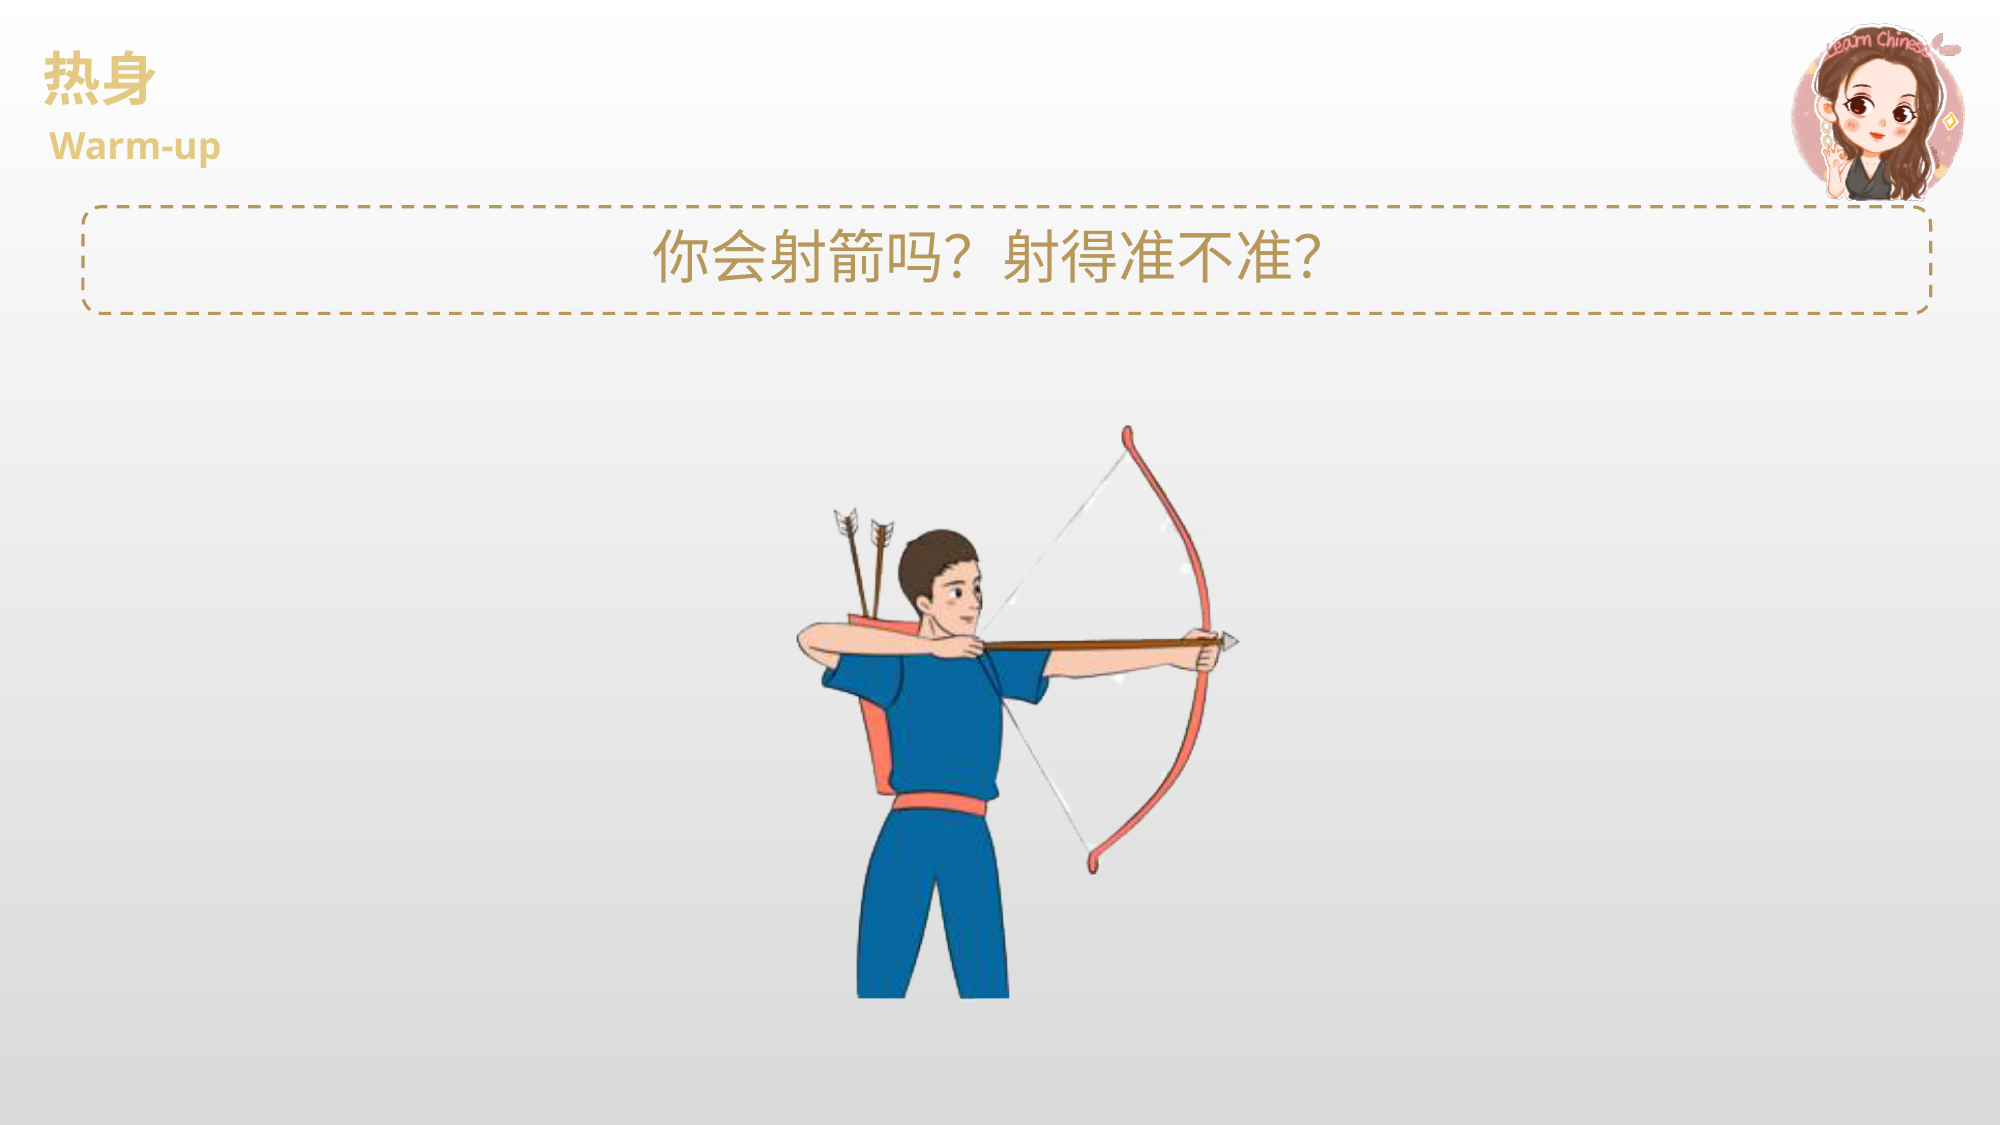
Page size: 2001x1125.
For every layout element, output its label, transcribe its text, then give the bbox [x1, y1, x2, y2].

picture [712, 399, 1333, 1020]
text_box Warm-up [34, 115, 237, 175]
text_box 热身 [27, 35, 174, 120]
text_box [82, 206, 1931, 351]
picture [1758, 0, 1998, 240]
